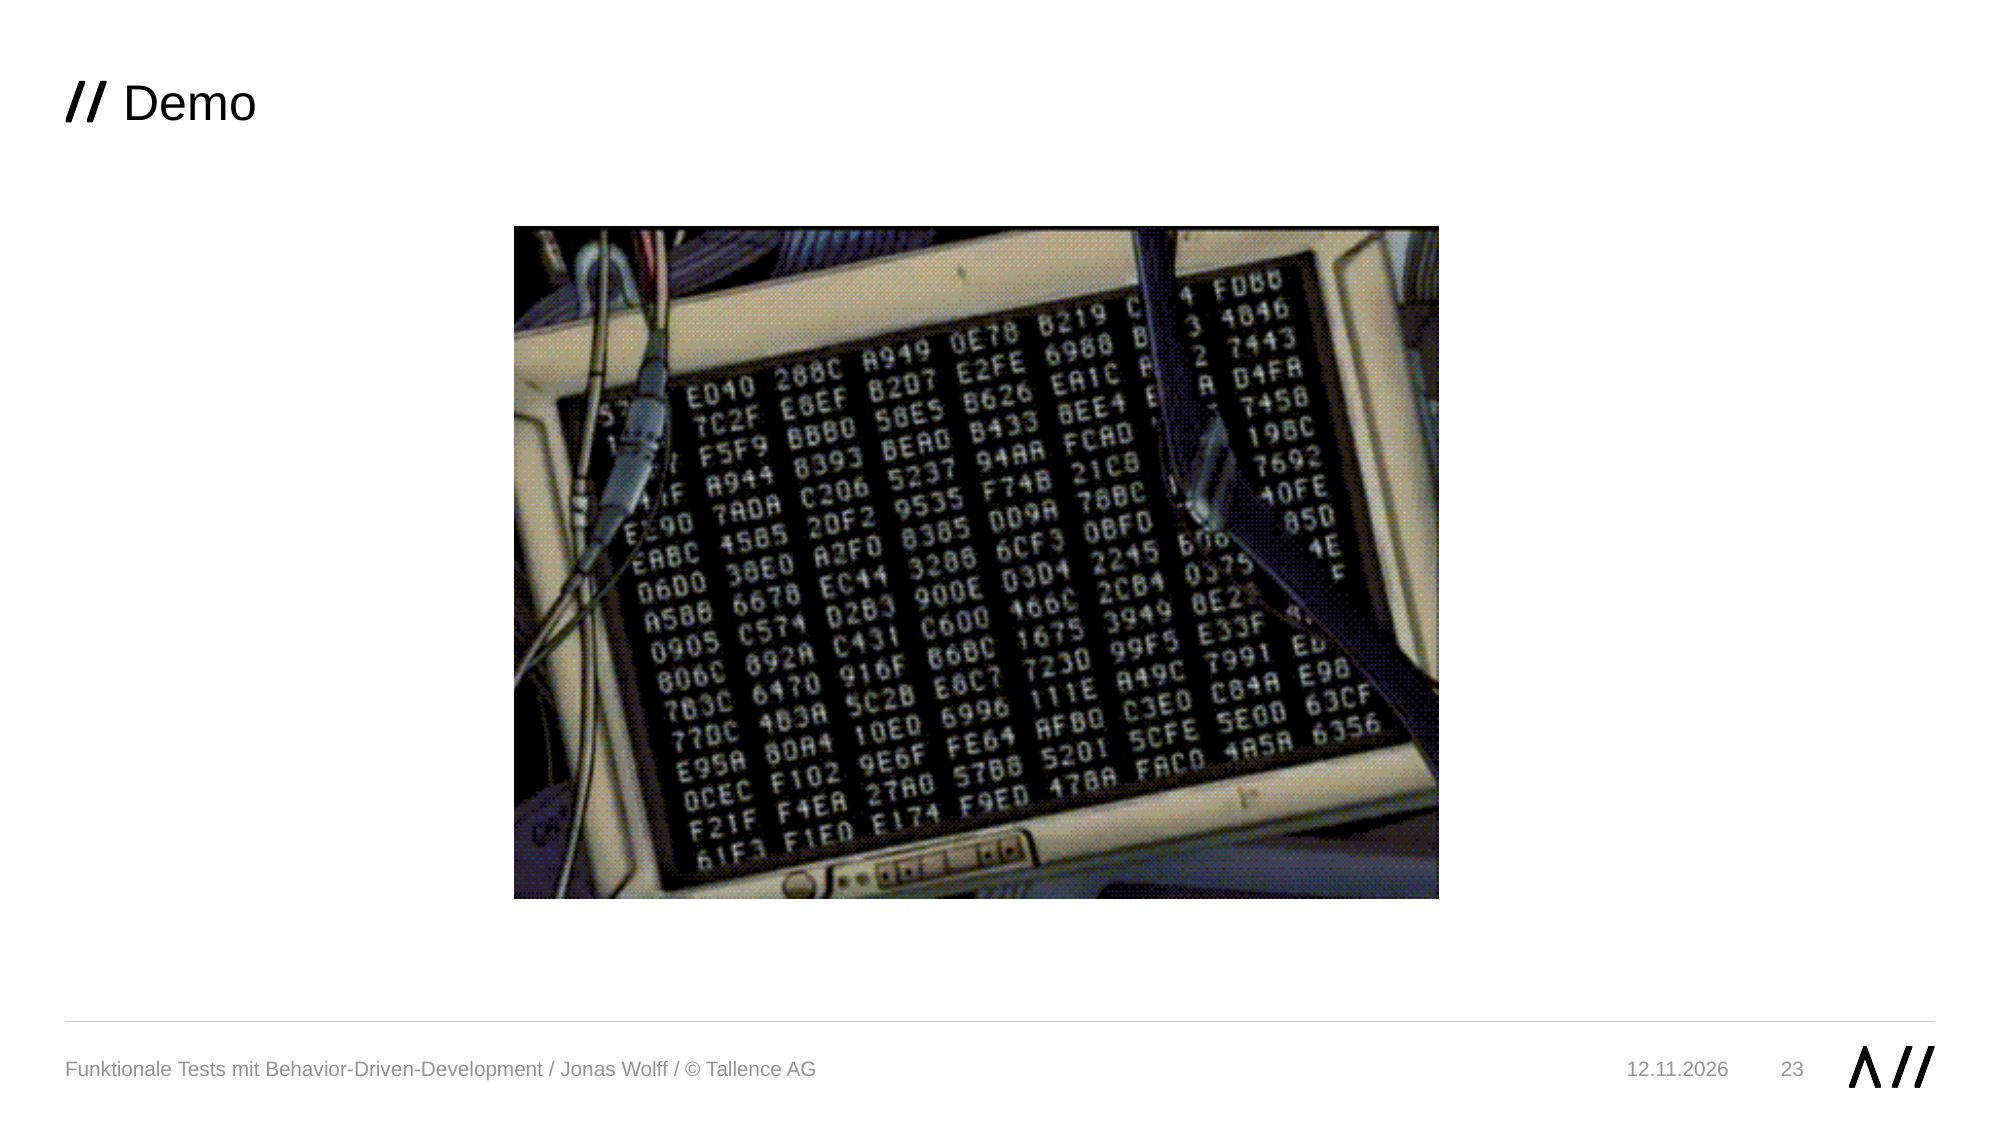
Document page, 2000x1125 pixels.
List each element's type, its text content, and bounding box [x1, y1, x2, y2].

picture [513, 226, 1439, 899]
title Demo [124, 76, 1935, 132]
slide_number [1615, 1038, 1729, 1098]
slide_number 23 [1757, 1038, 1804, 1098]
footer Funktionale Tests mit Behavior-Driven-Development / Jonas Wolff / © Tallence AG [64, 1038, 977, 1098]
picture [1849, 1046, 1935, 1088]
